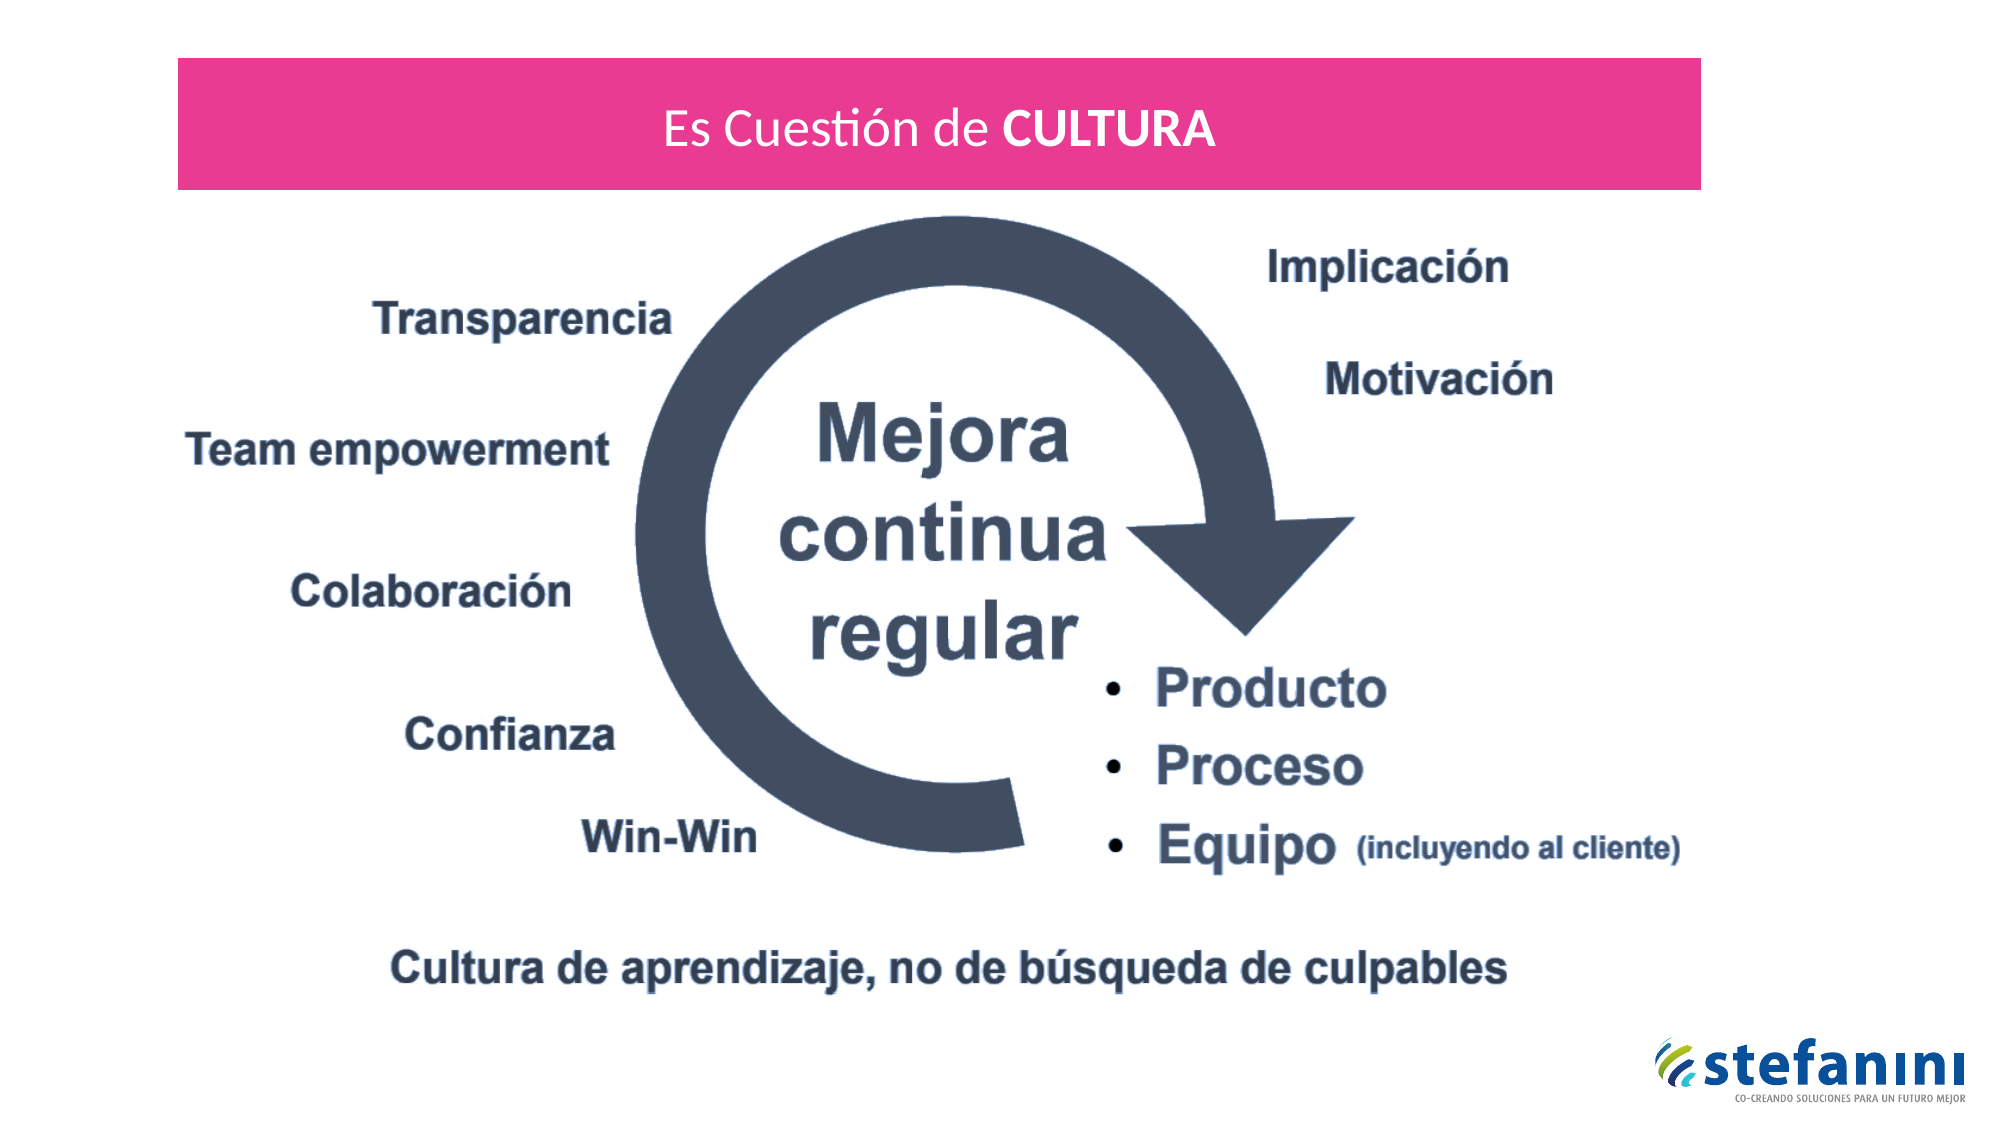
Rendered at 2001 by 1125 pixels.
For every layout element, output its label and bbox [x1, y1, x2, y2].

text_box [179, 58, 1700, 1018]
